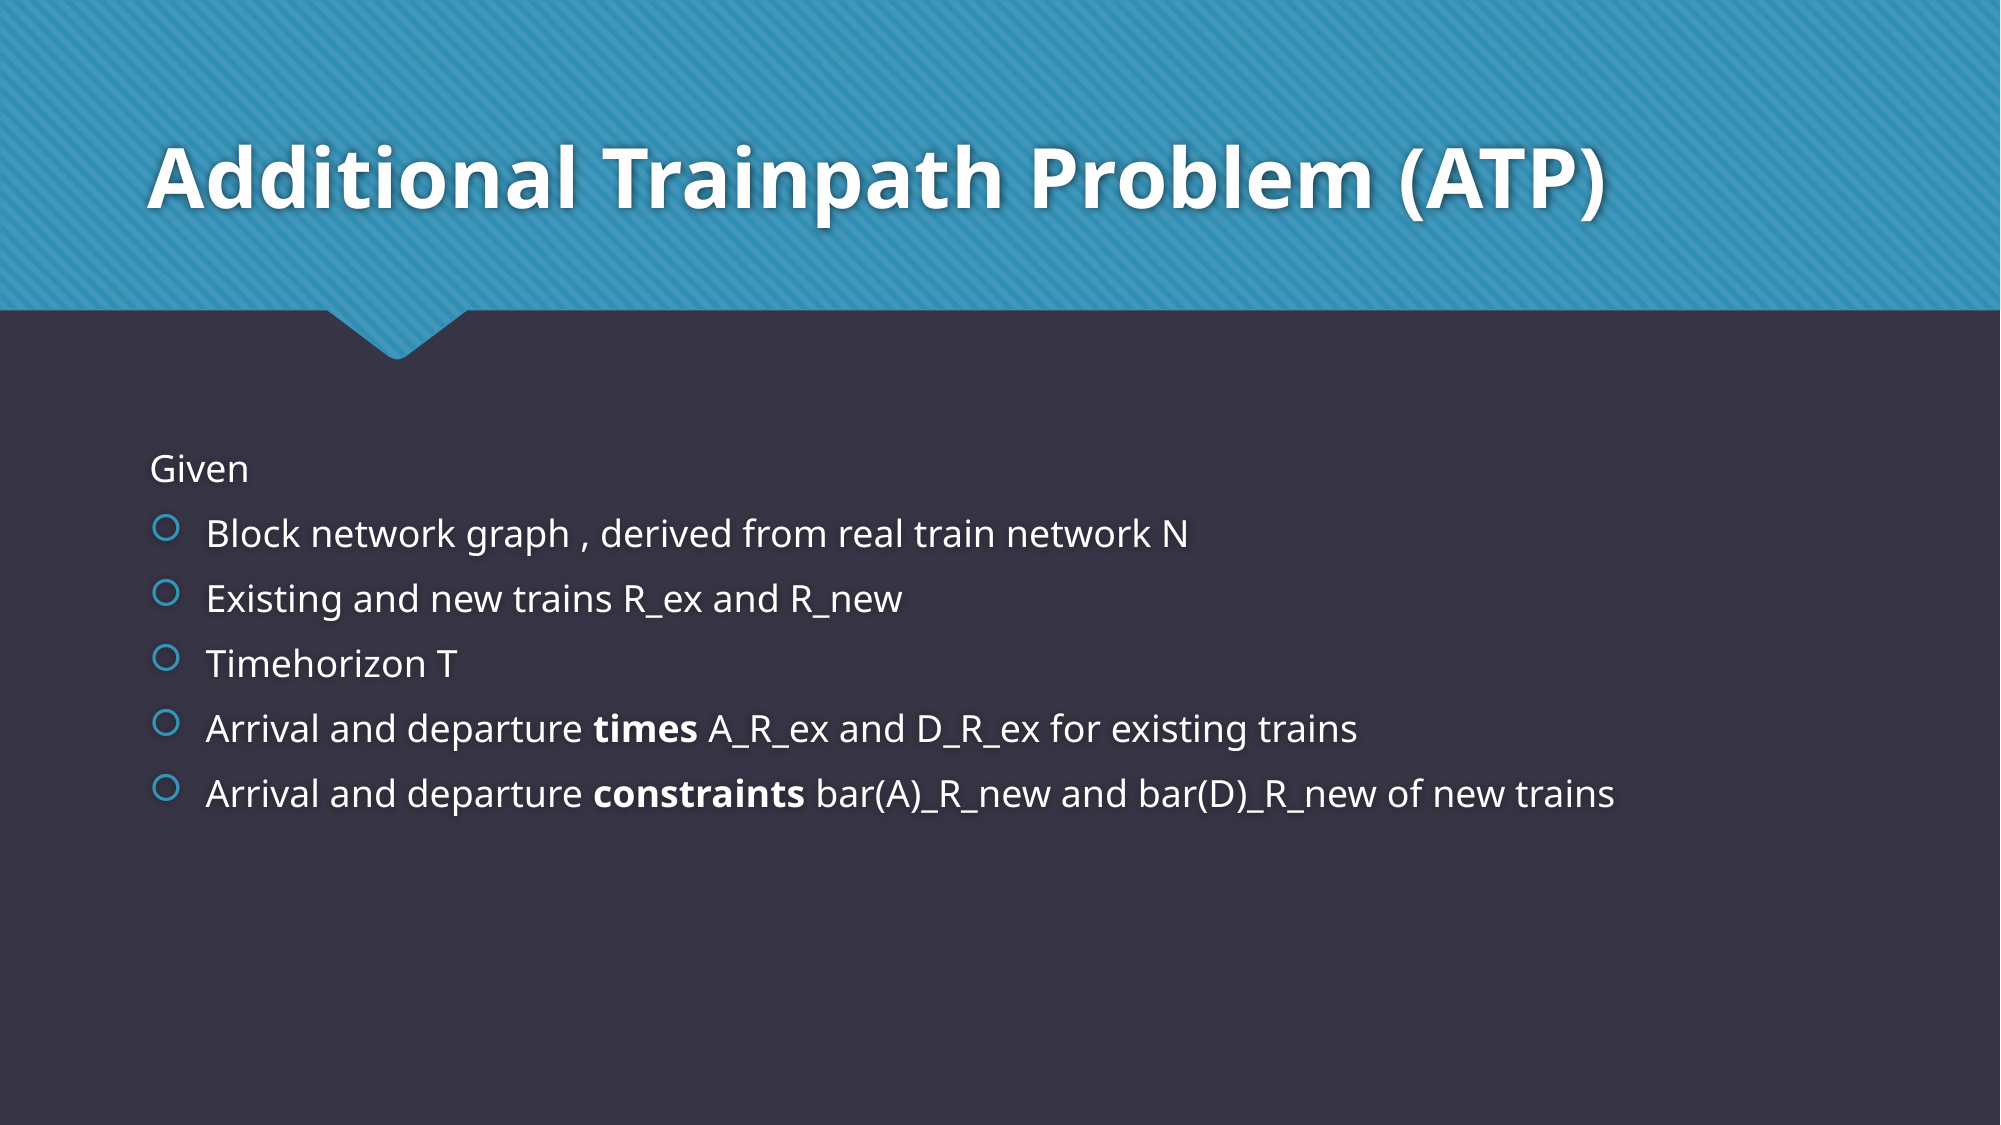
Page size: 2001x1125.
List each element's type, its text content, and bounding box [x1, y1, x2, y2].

title Additional Trainpath Problem (ATP) [132, 73, 1868, 233]
